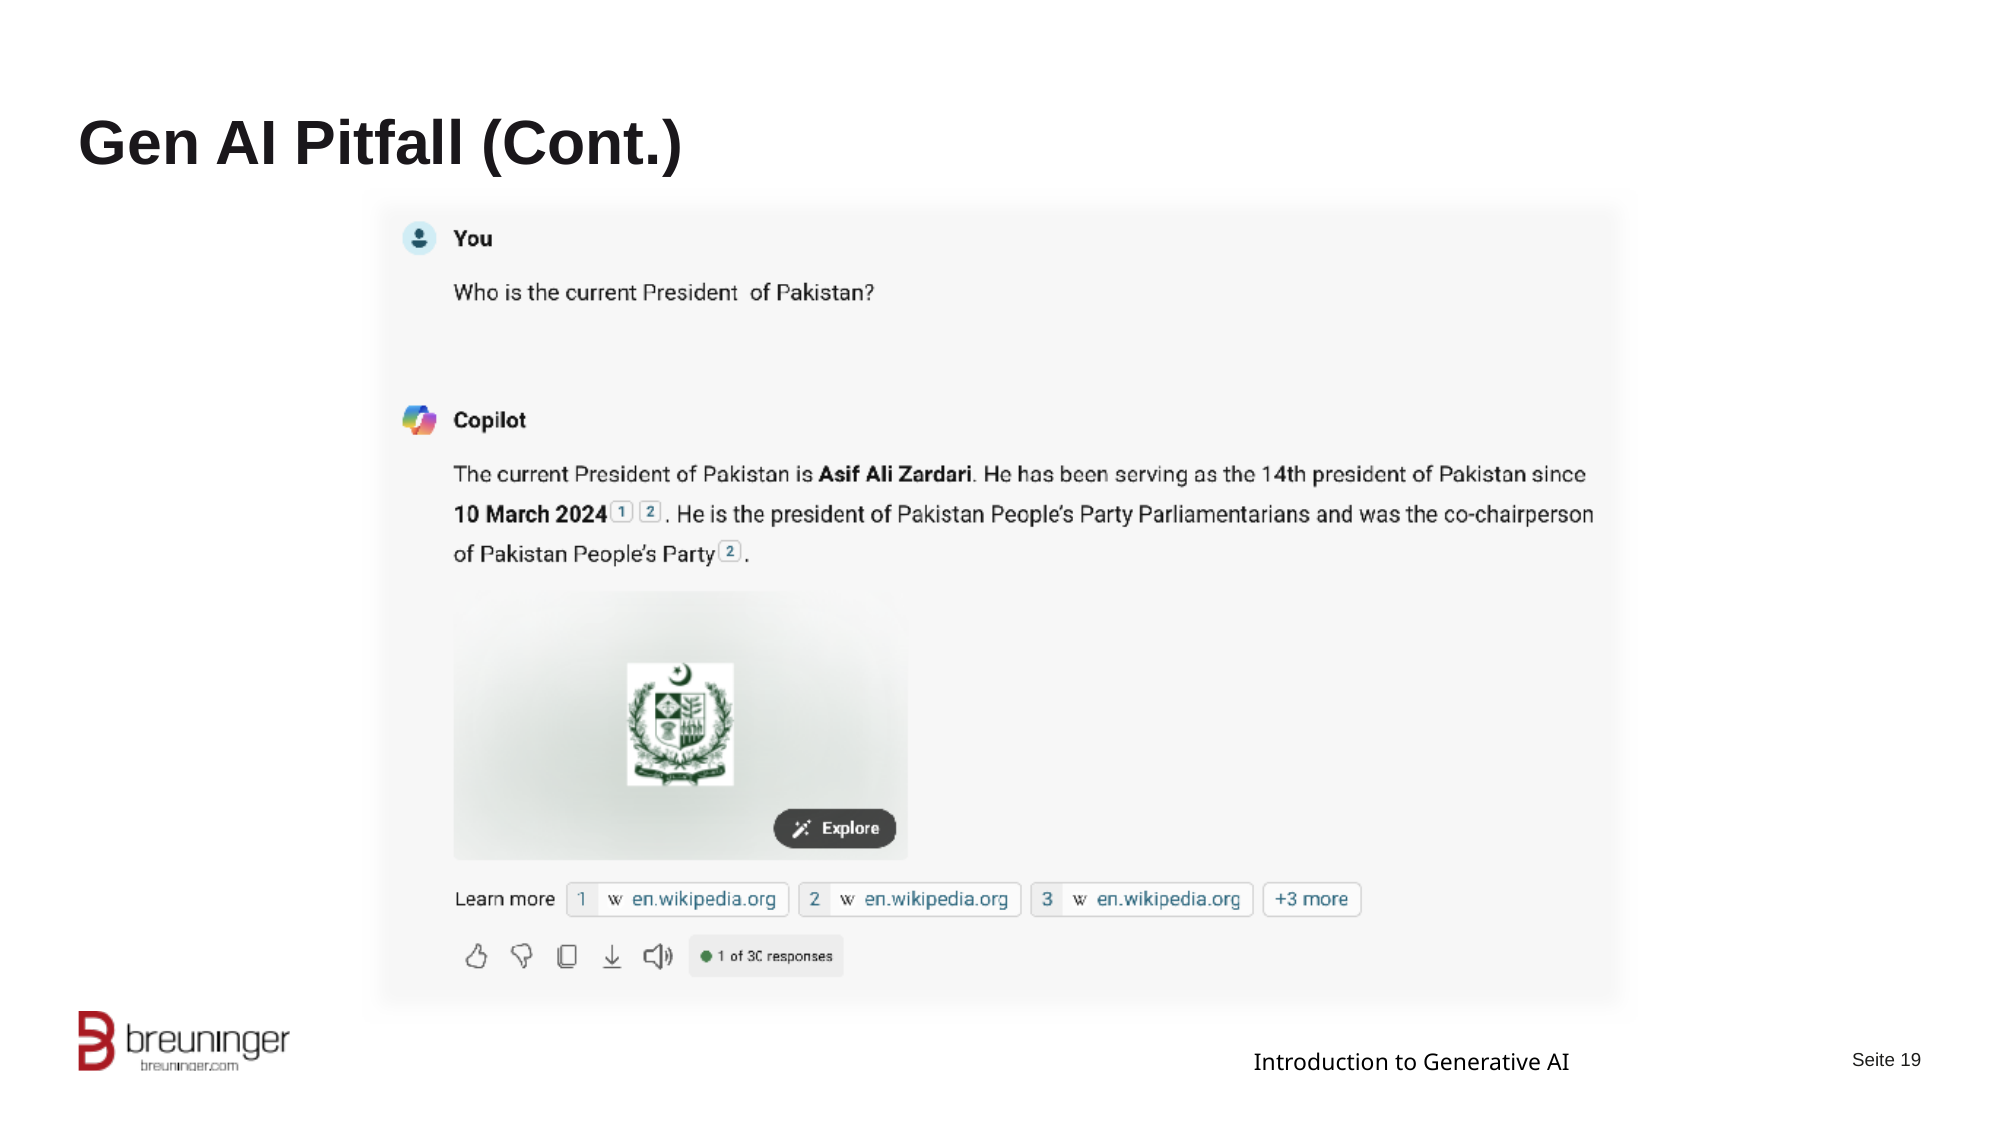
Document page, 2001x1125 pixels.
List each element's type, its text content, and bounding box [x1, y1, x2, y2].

title Gen AI Pitfall (Cont.) [78, 101, 1710, 165]
picture [362, 188, 1638, 1024]
